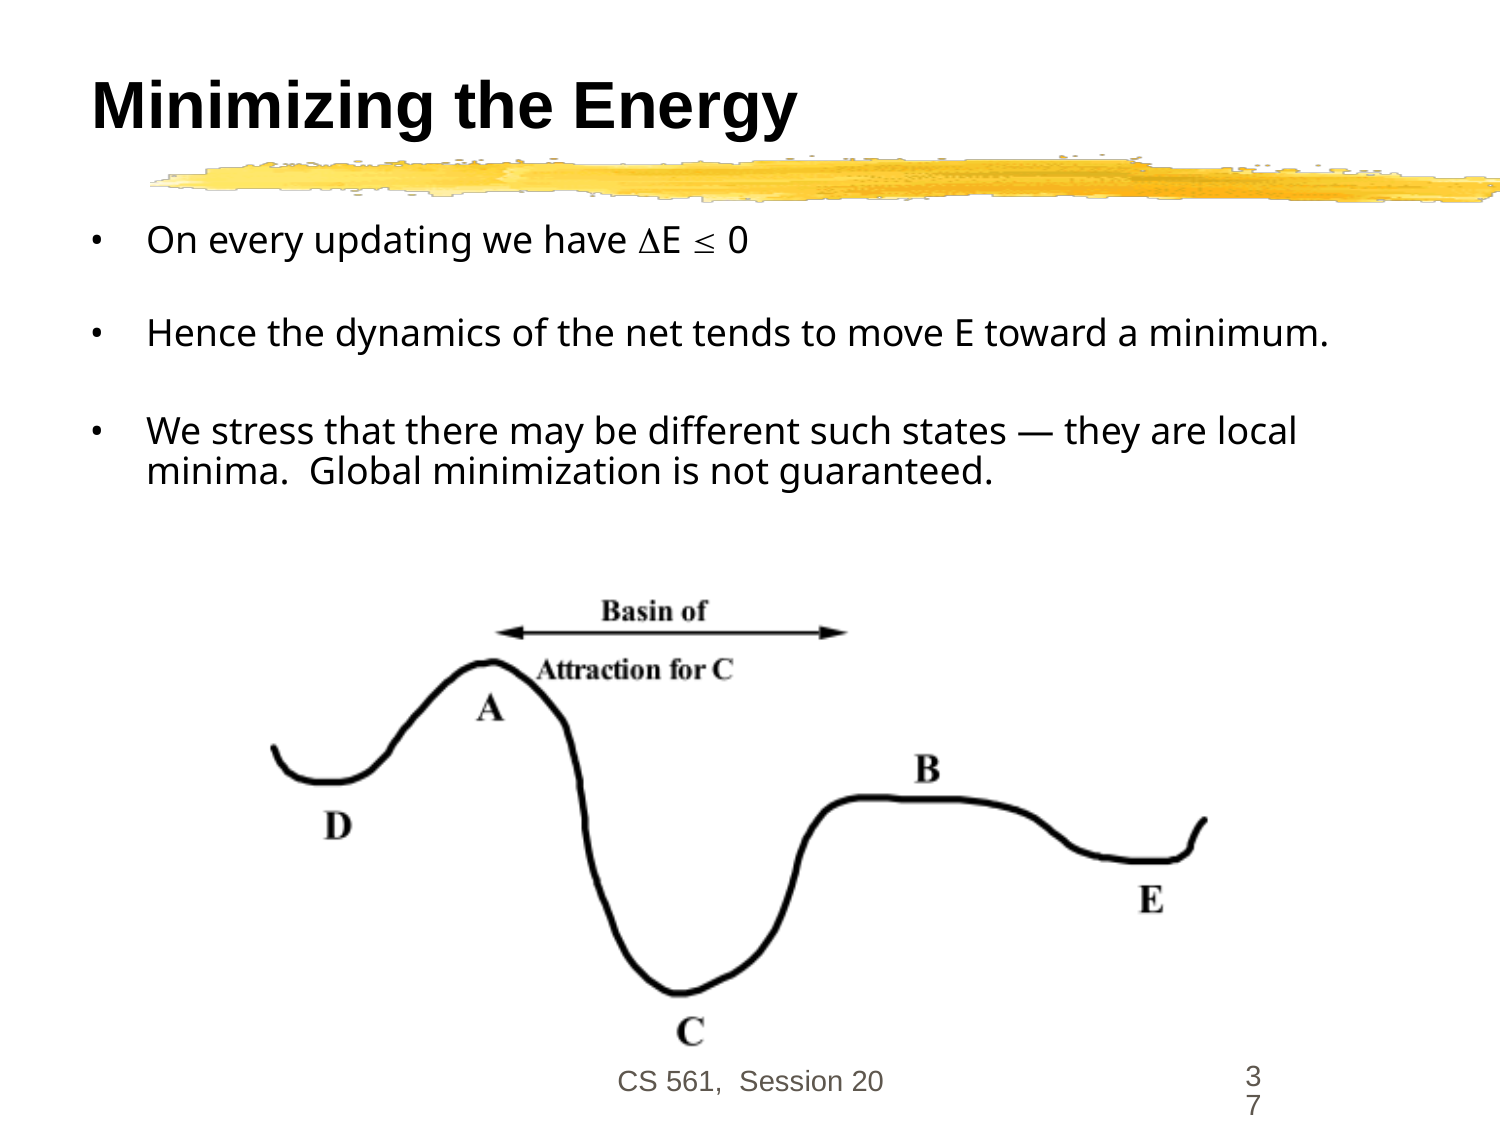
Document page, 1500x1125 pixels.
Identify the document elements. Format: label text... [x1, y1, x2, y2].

picture [269, 590, 1210, 1062]
list On every updating we have ΔE ≤ 0 Hence the dynamics of the net tends to move E toward a minimum. We stress that there may be different such states — they are local minima. Global minimization is not guaranteed. [74, 211, 1418, 798]
text_box CS 561, Session 20 [512, 1070, 990, 1097]
slide_number 37 [1229, 1049, 1283, 1101]
picture [149, 149, 1500, 213]
title Minimizing the Energy [76, 0, 1416, 151]
